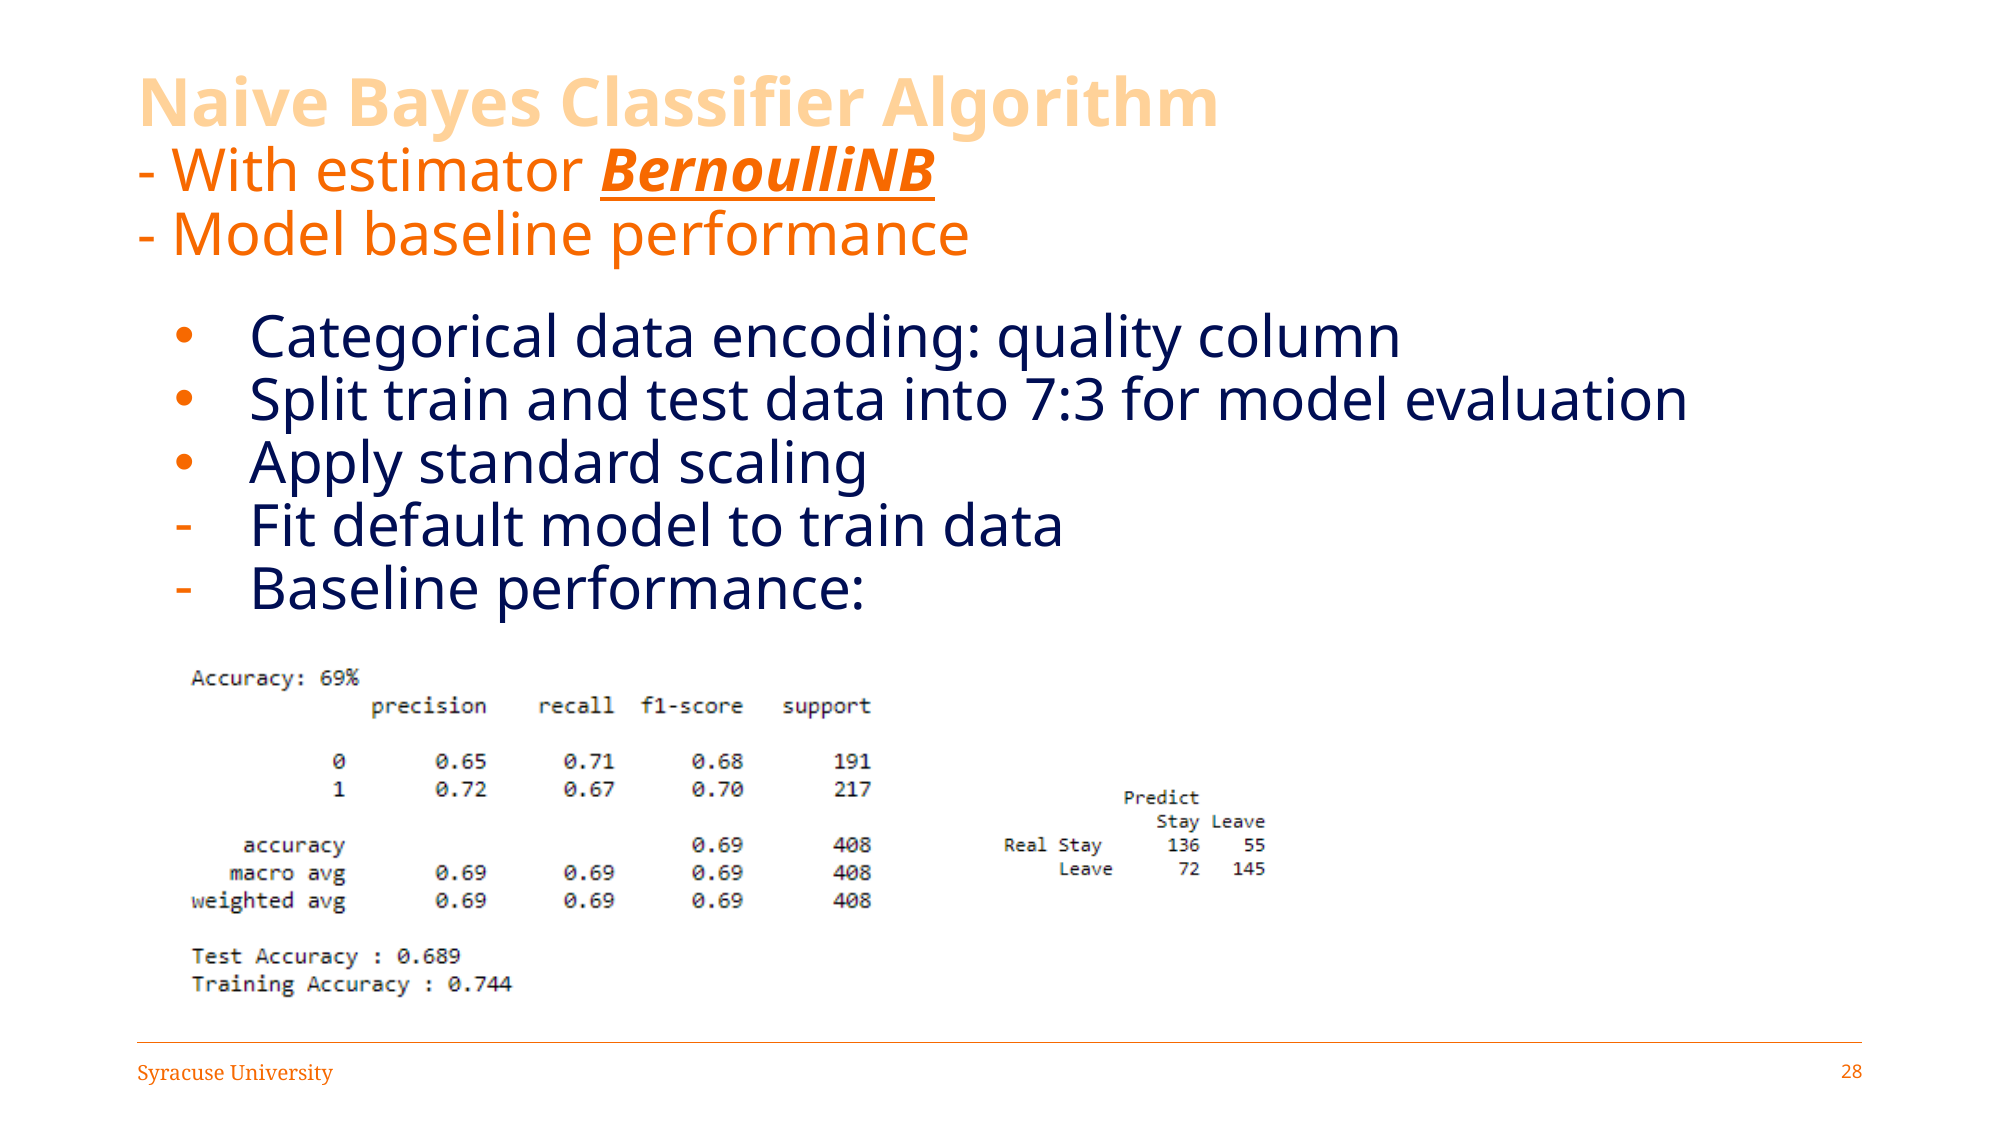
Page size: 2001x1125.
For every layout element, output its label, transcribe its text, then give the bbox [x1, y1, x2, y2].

title Naive Bayes Classifier Algorithm - With estimator BernoulliNB - Model baseline performance [137, 59, 1863, 278]
list Categorical data encoding: quality column Split train and test data into 7:3 for model evaluation Apply standard scaling Fit default model to train data Baseline performance: [137, 299, 1863, 1014]
picture [169, 656, 947, 1014]
picture [999, 779, 1299, 891]
